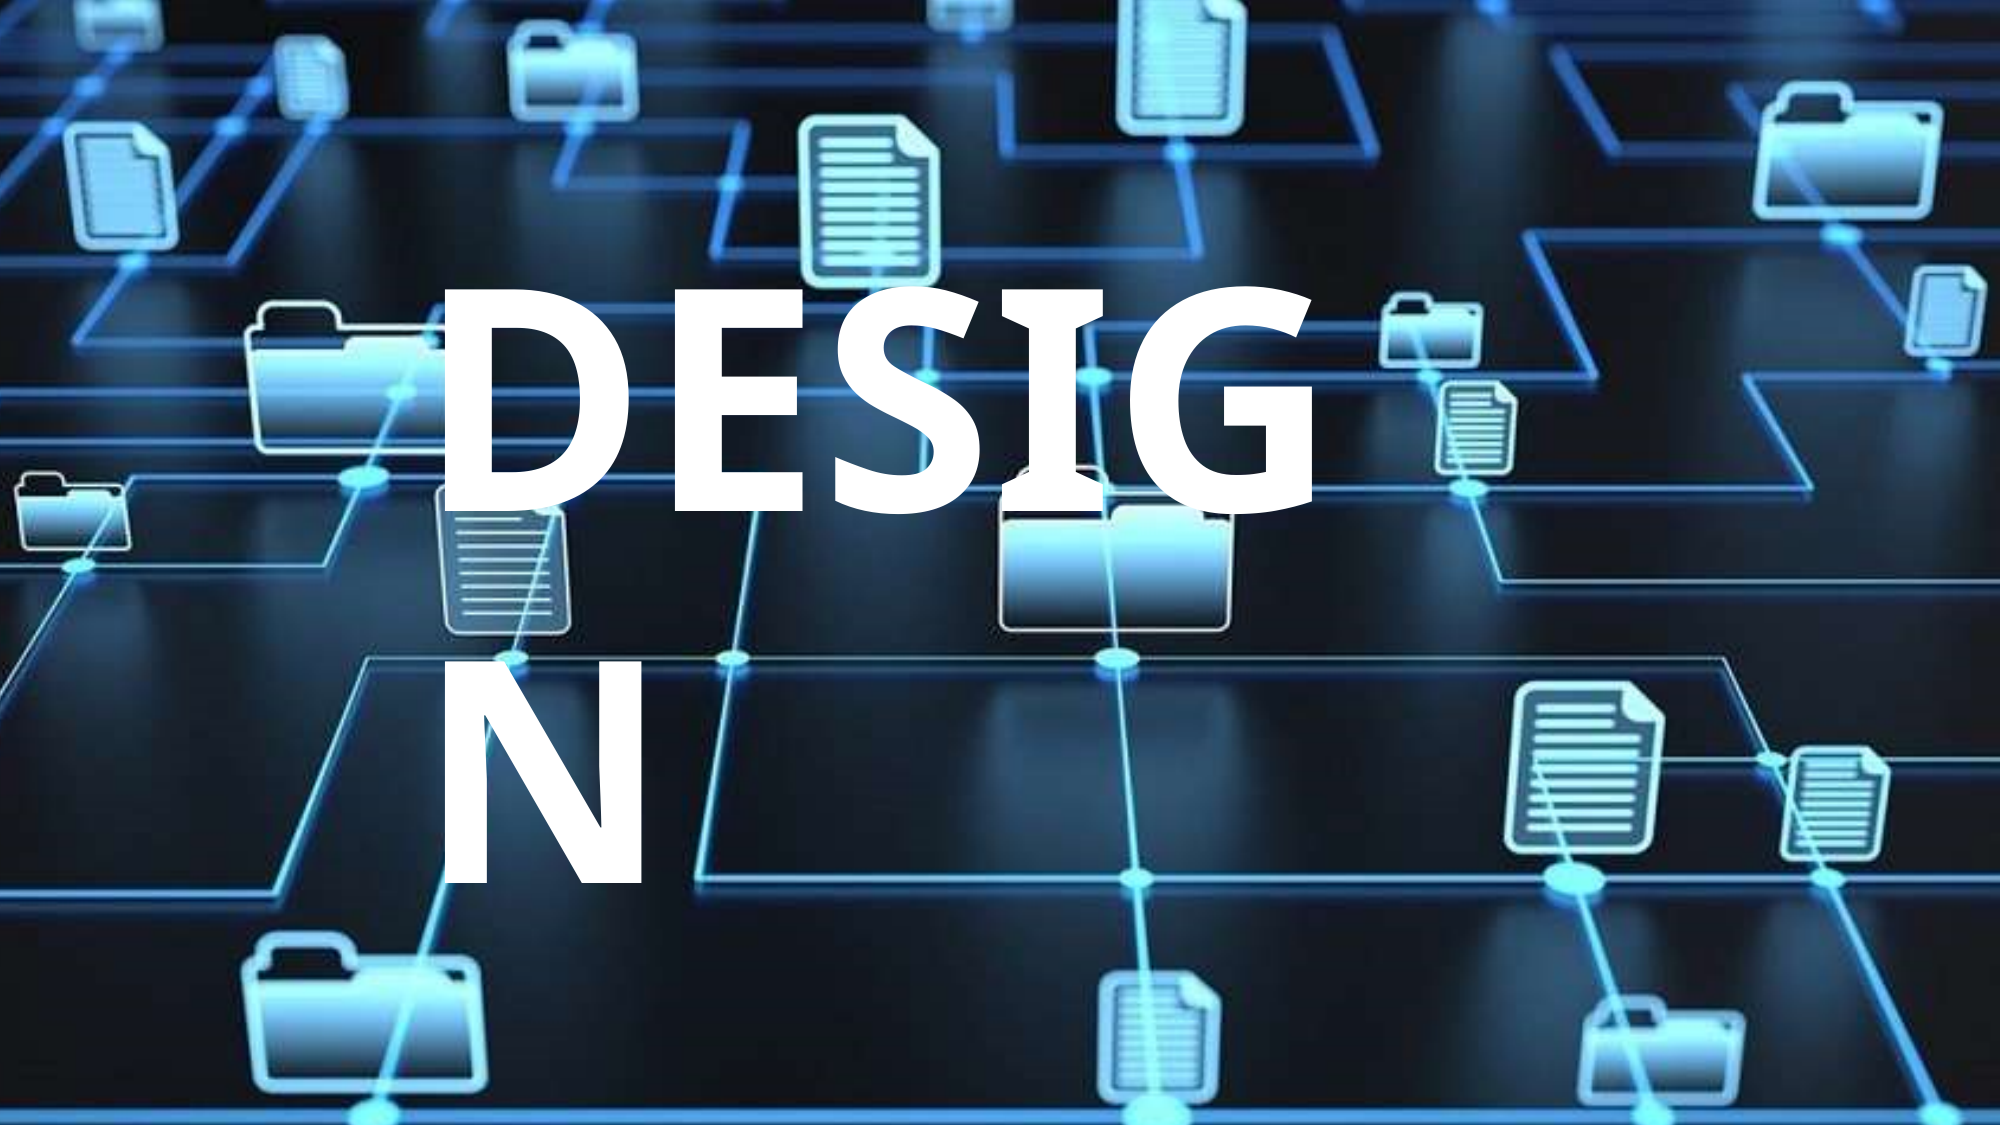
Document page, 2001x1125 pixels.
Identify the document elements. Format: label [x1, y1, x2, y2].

list [0, 0, 2000, 1125]
